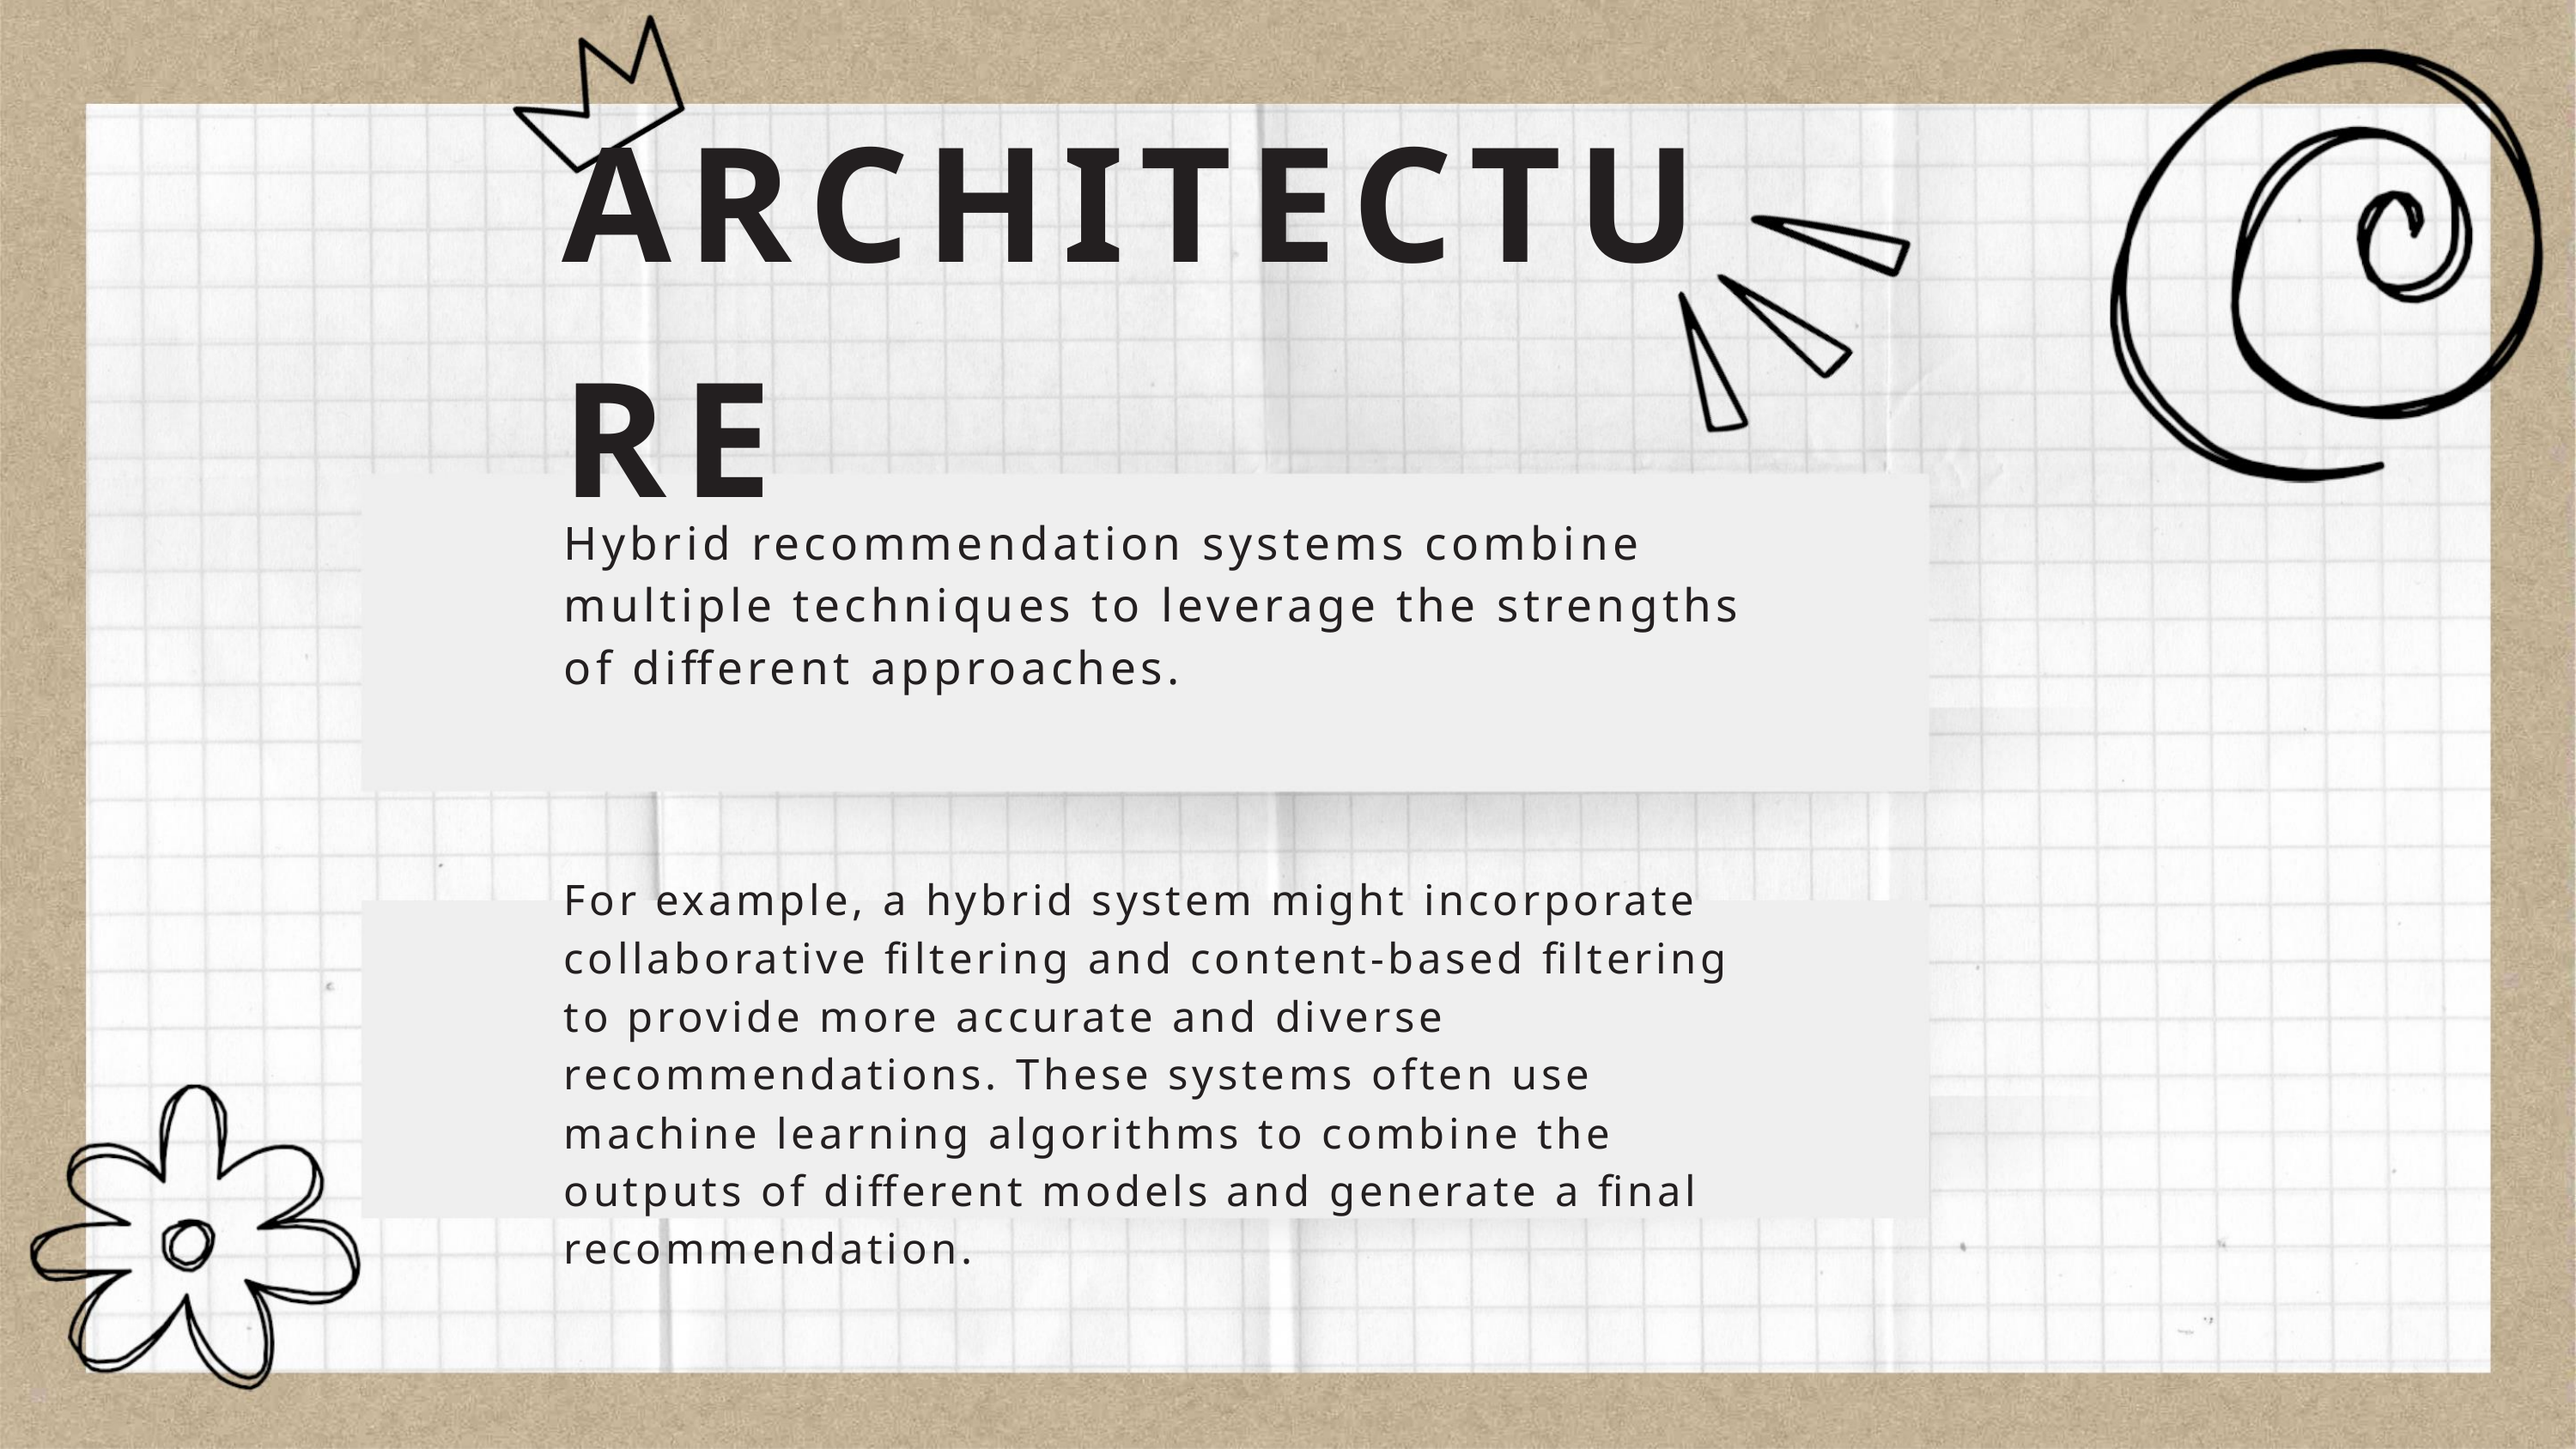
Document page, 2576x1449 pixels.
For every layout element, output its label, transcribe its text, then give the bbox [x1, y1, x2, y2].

text_box Hybrid recommendation systems combine multiple techniques to leverage the strengths of different approaches. [563, 515, 1747, 694]
text_box [0, 0, 2576, 1449]
text_box ARCHITECTURE [562, 58, 1735, 530]
text_box For example, a hybrid system might incorporate collaborative filtering and content-based filtering to provide more accurate and diverse recommendations. These systems often use machine learning algorithms to combine the outputs of different models and generate a final recommendation. [563, 875, 1745, 1273]
